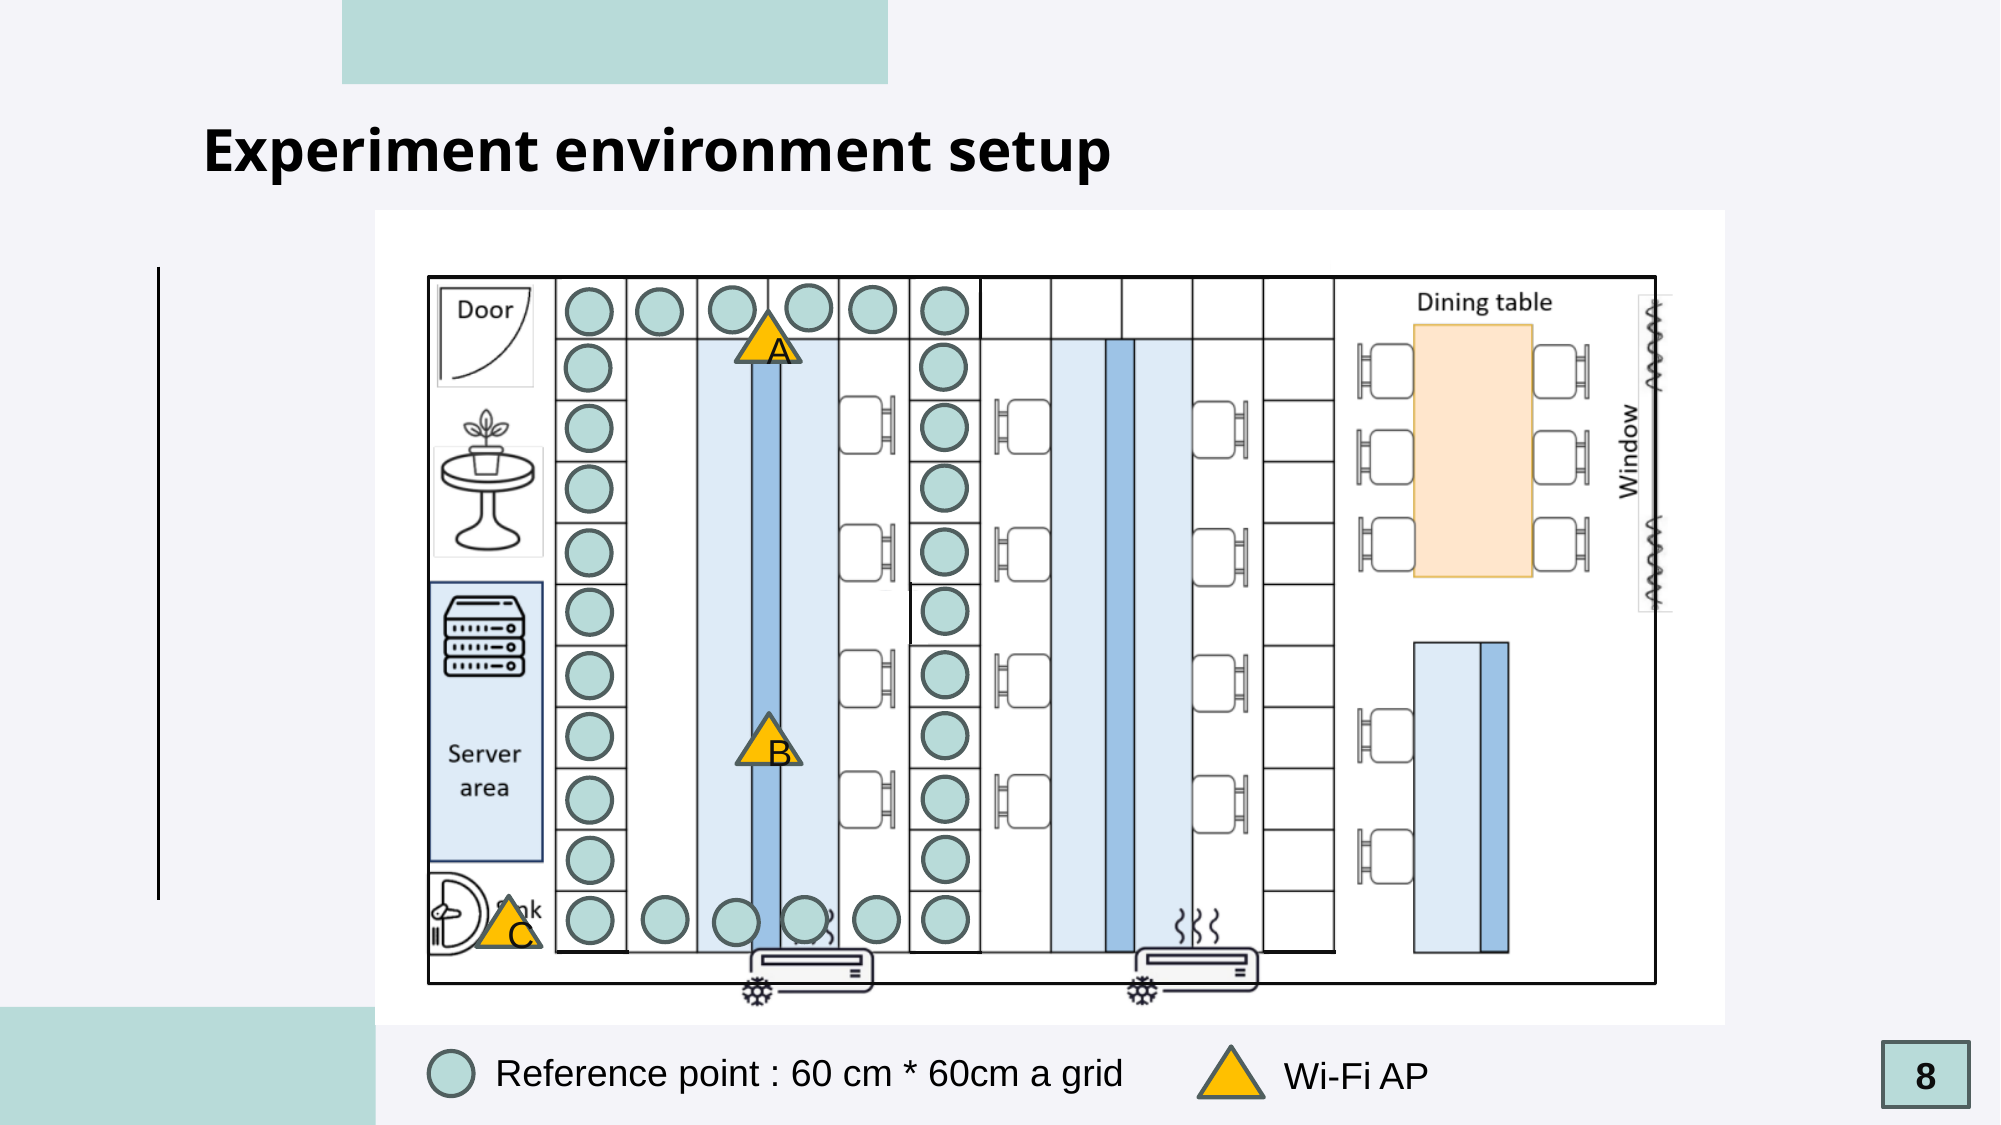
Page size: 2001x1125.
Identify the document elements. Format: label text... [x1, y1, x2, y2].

text_box [342, 0, 888, 85]
text_box [426, 1048, 476, 1099]
text_box Wi-Fi AP [1269, 1044, 1713, 1105]
text_box [0, 1006, 376, 1125]
text_box Reference point : 60 cm * 60cm a grid [480, 1041, 1318, 1102]
text_box 8 [1881, 1040, 1971, 1109]
text_box [1196, 1044, 1266, 1100]
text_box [375, 210, 1726, 1025]
title Experiment environment setup [182, 92, 2000, 229]
